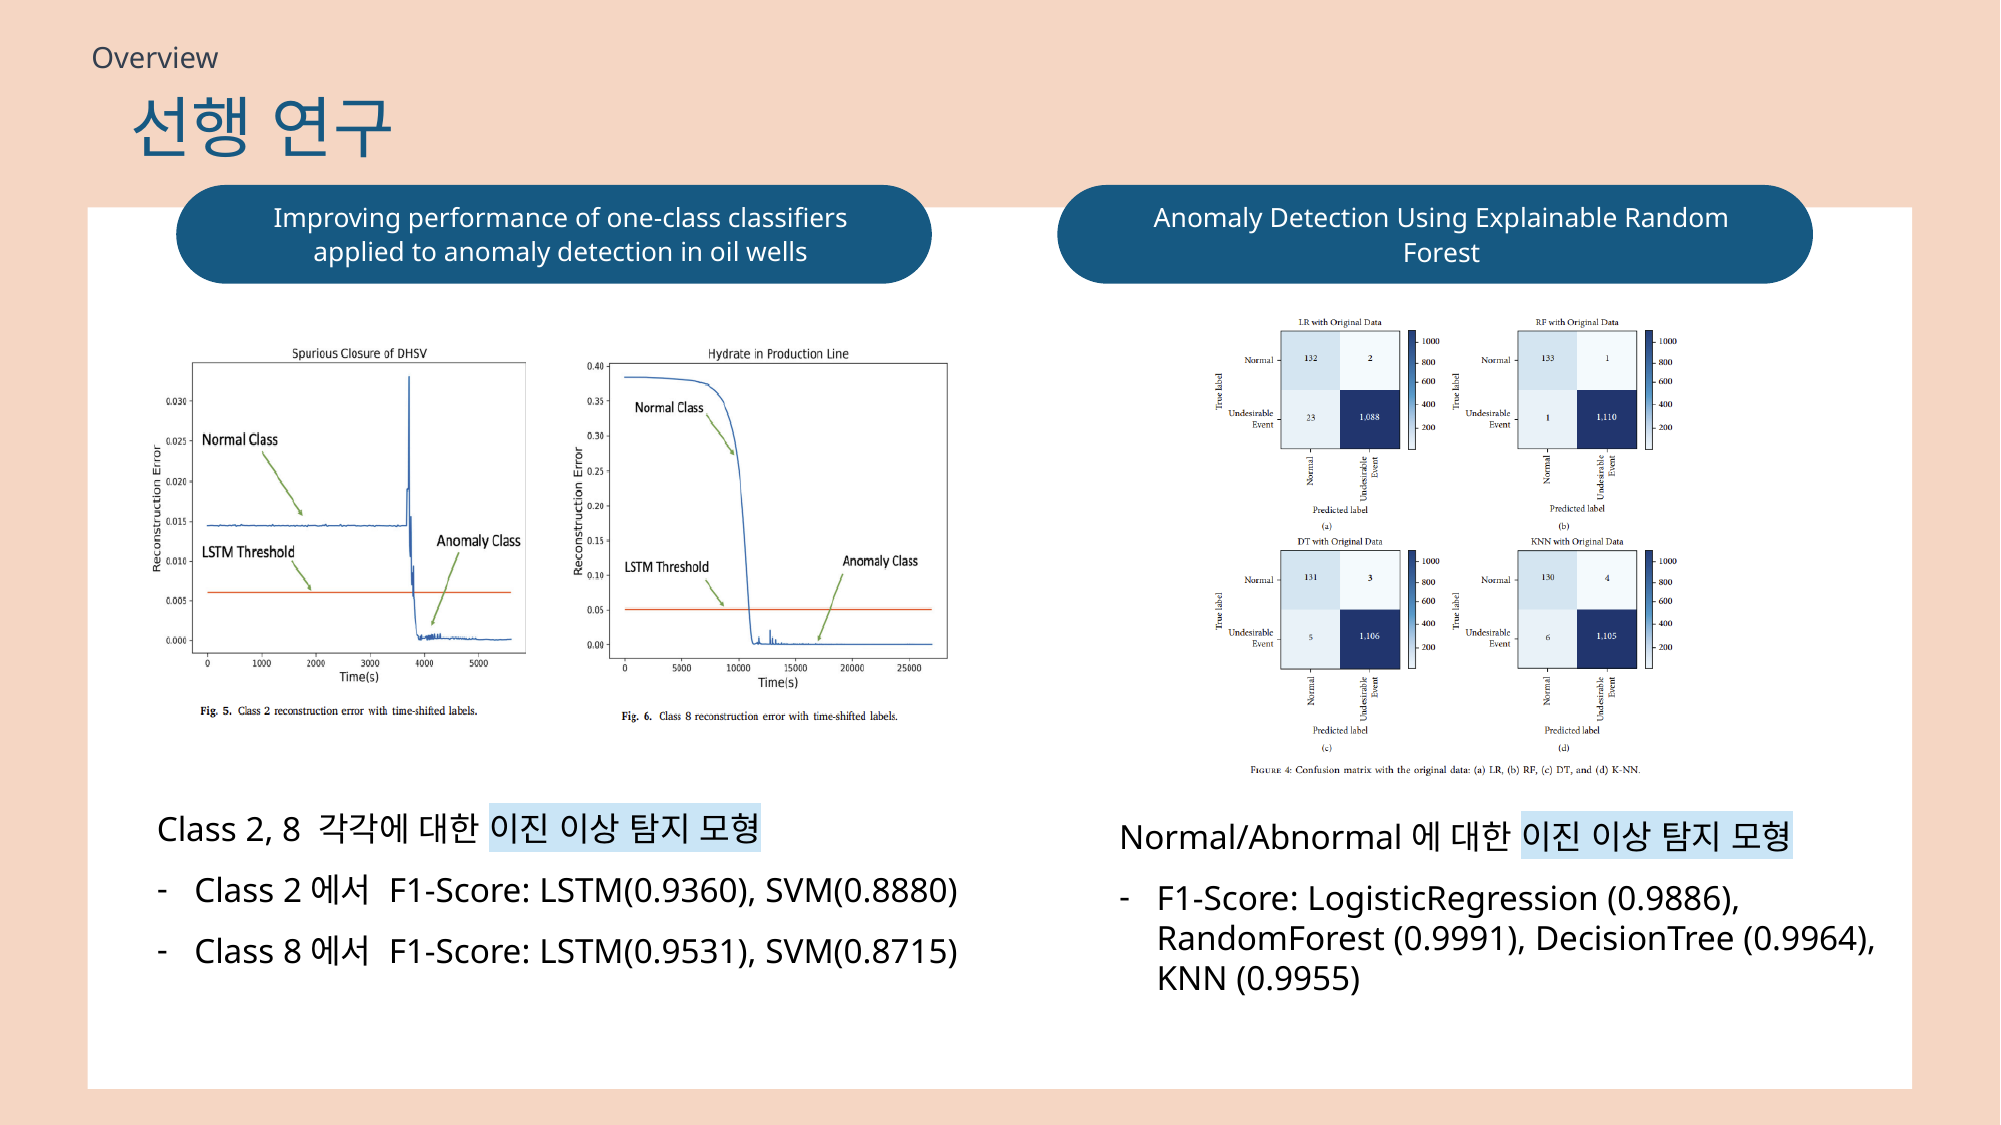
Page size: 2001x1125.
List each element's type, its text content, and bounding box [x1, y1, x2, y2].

title 선행 연구 [115, 55, 1863, 208]
text_box [87, 206, 1913, 1090]
text_box Overview [76, 35, 449, 86]
text_box Normal/Abnormal에 대한 이진 이상 탐지 모형 F1-Score: LogisticRegression (0.9886), RandomForest (0.9991), DecisionTree (0.9964), KNN (0.9955) [1104, 808, 1948, 1029]
picture [1199, 306, 1684, 780]
text_box [0, 0, 2000, 1125]
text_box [1057, 184, 1813, 284]
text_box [176, 184, 932, 284]
picture [139, 327, 956, 744]
text_box Class 2, 8 각각에 대한 이진 이상 탐지 모형 Class 2에서 F1-Score: LSTM(0.9360), SVM(0.8880) Class 8에서 F1-Score: LSTM(0.9531), SVM(0.8715) [141, 800, 985, 1022]
